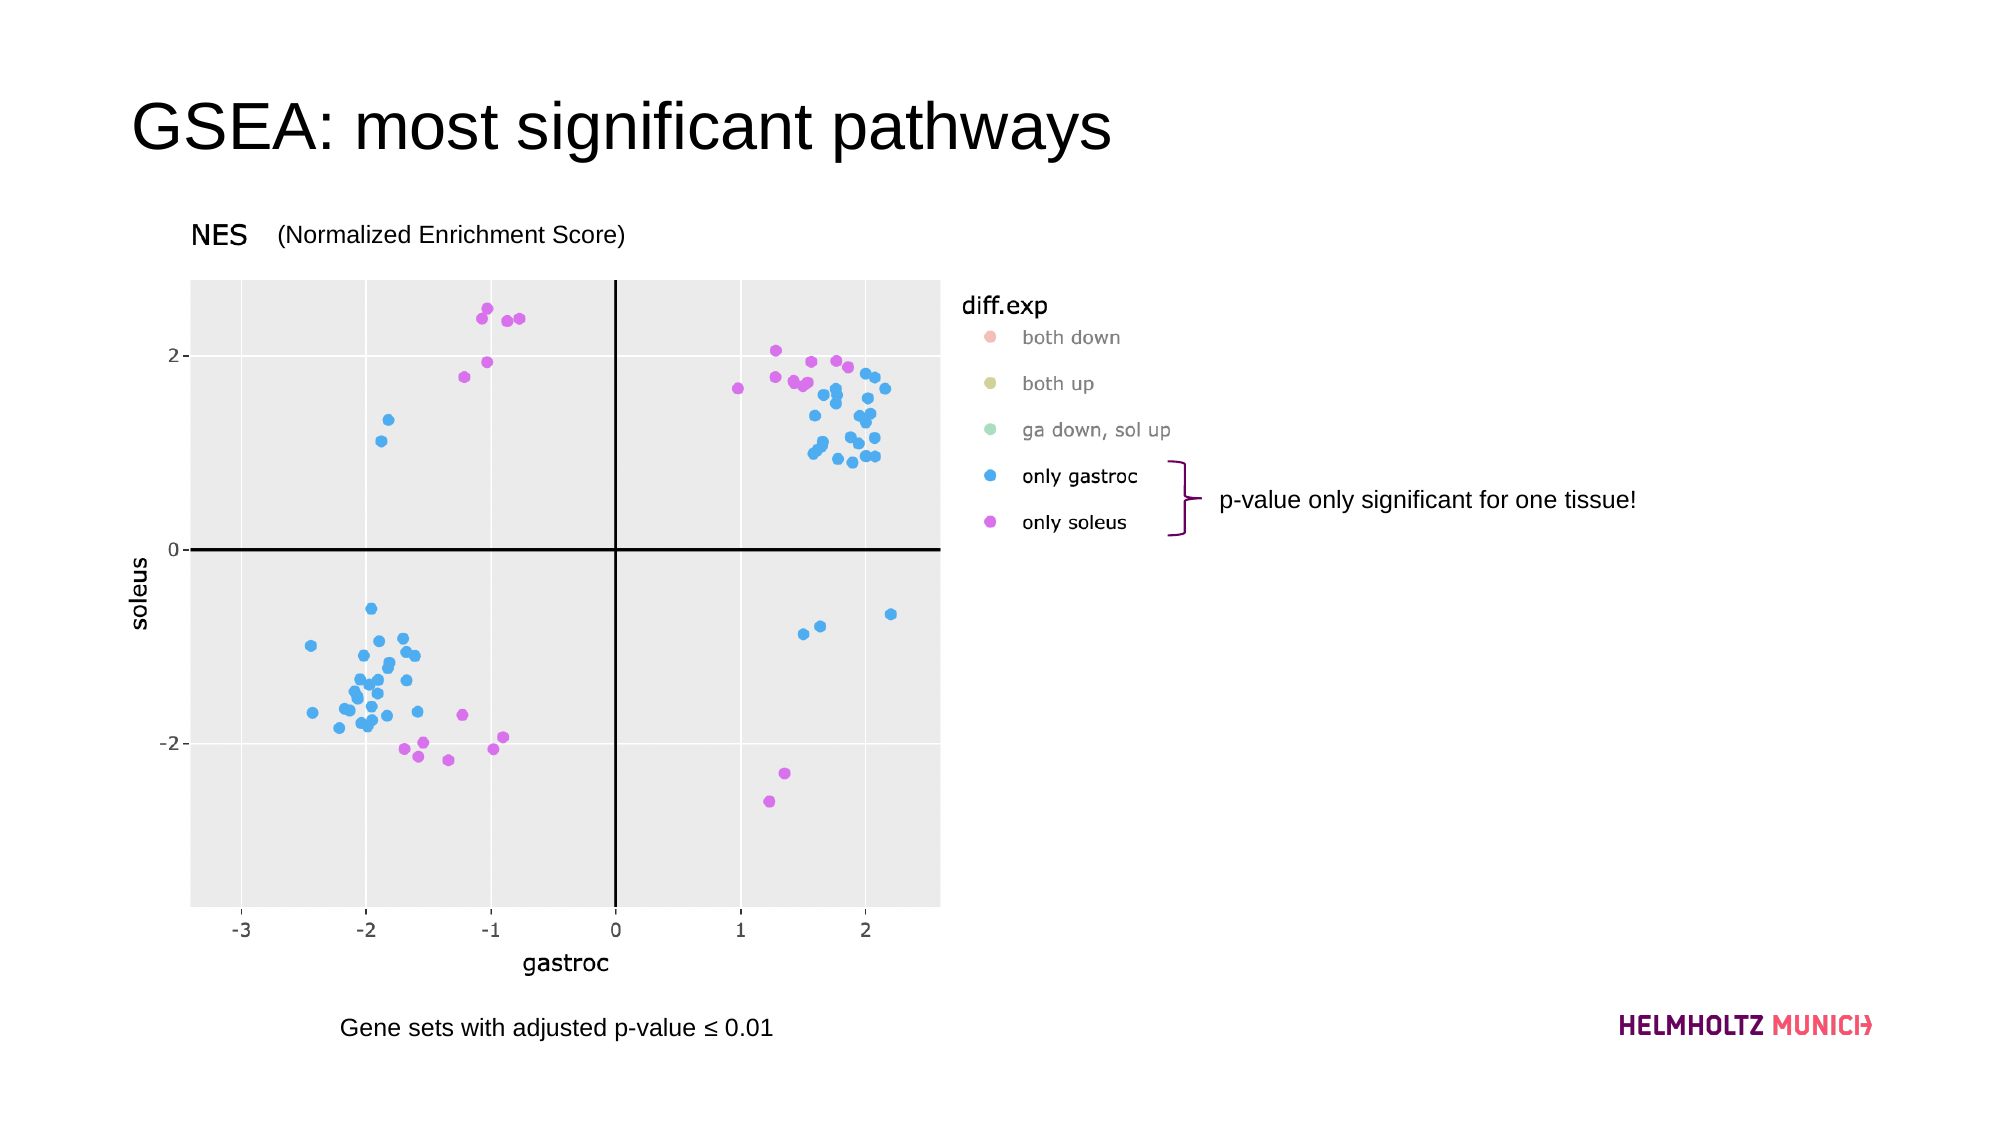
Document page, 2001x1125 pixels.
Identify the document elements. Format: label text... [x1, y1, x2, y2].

picture [115, 208, 1182, 985]
text_box Gene sets with adjusted p-value ≤ 0.01 [325, 1004, 789, 1050]
text_box [1182, 461, 1202, 536]
text_box p-value only significant for one tissue! [1204, 475, 1653, 521]
picture [1620, 1015, 1872, 1035]
list GSEA: most significant pathways [117, 75, 1771, 172]
